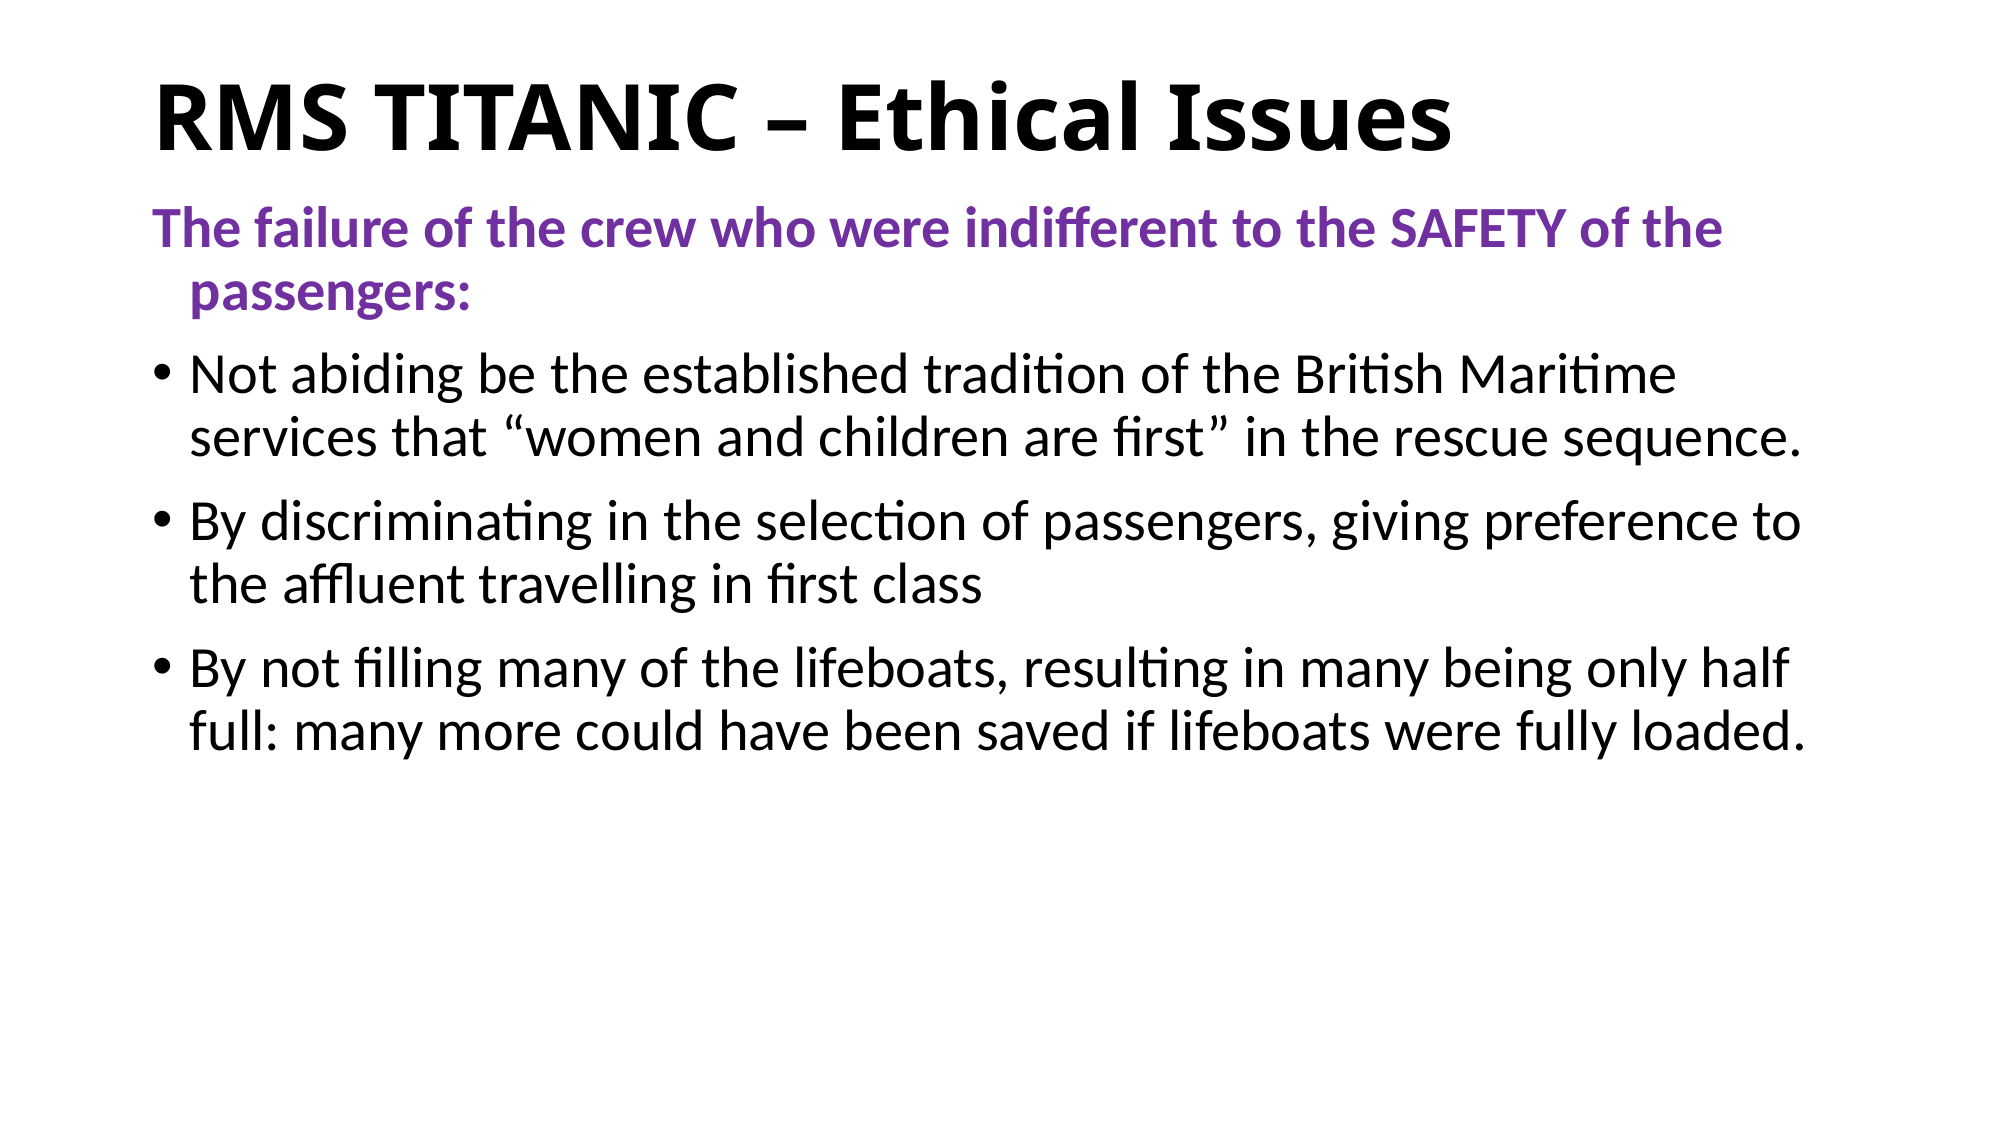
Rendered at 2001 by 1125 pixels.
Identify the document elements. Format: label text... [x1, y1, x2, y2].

list The failure of the crew who were indifferent to the SAFETY of the passengers: Not abiding be the established tradition of the British Maritime services that “women and children are first” in the rescue sequence. By discriminating in the selection of passengers, giving preference to the affluent travelling in first class By not filling many of the lifeboats, resulting in many being only half full: many more could have been saved if lifeboats were fully loaded. [137, 189, 1863, 1087]
title RMS TITANIC – Ethical Issues [137, 59, 1863, 182]
